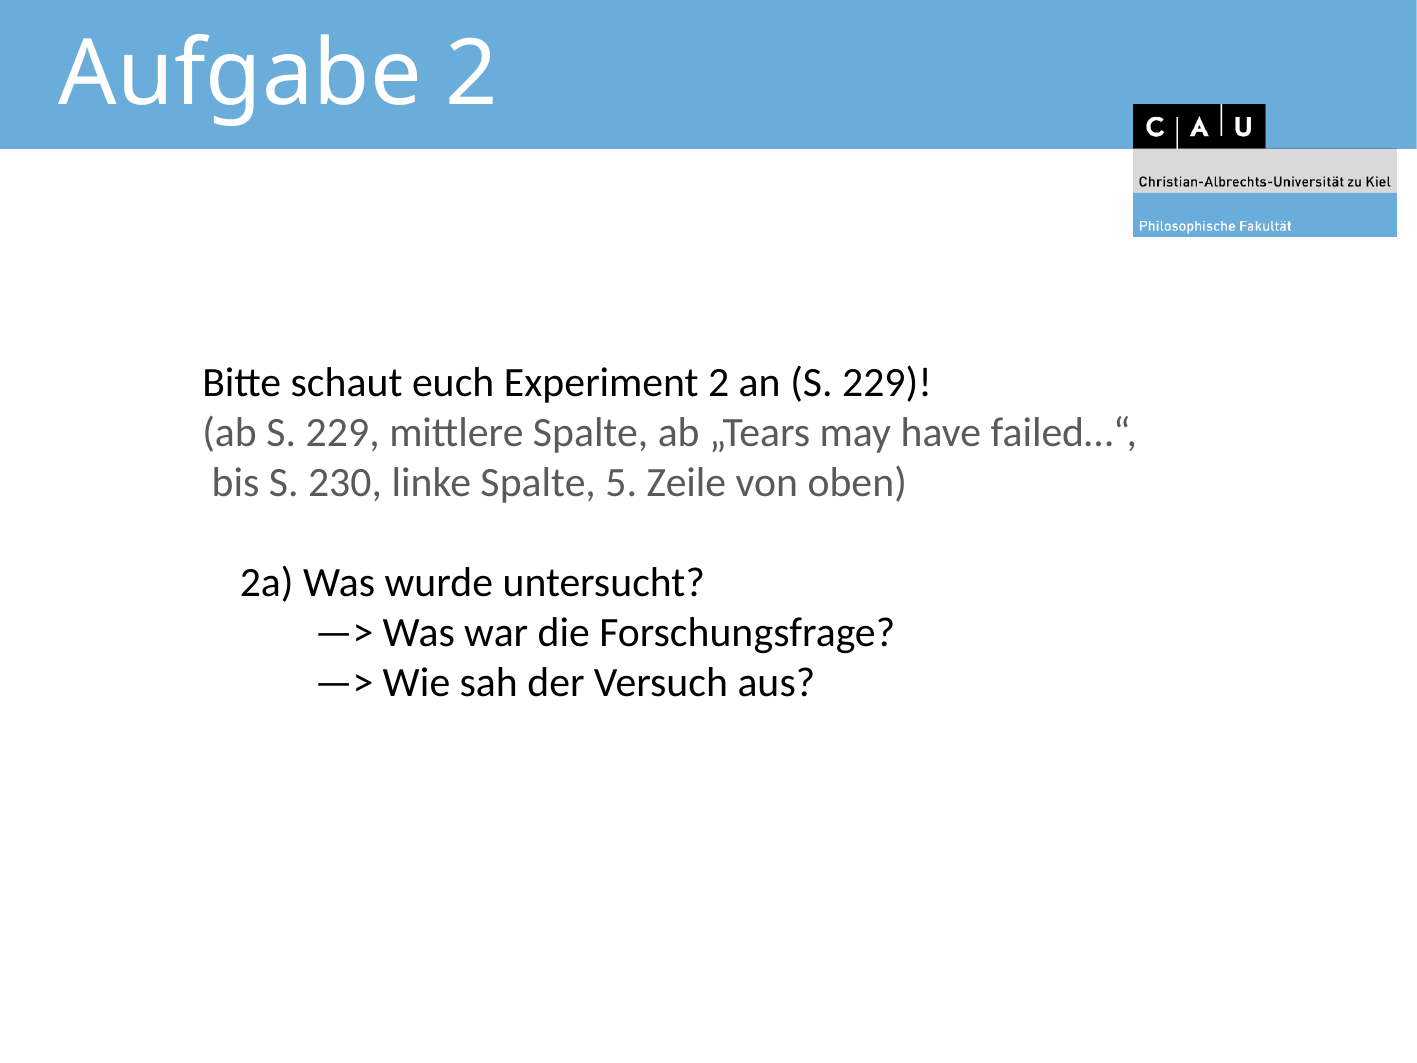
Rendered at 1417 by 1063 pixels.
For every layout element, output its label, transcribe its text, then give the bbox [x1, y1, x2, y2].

title Aufgabe 2 [0, 0, 1180, 136]
picture [1133, 104, 1397, 237]
text_box Bitte schaut euch Experiment 2 an (S. 229)! (ab S. 229, mittlere Spalte, ab „Tears may have failed…“, bis S. 230, linke Spalte, 5. Zeile von oben) 2a) Was wurde untersucht? —> Was war die Forschungsfrage? —> Wie sah der Versuch aus? [194, 347, 1208, 712]
